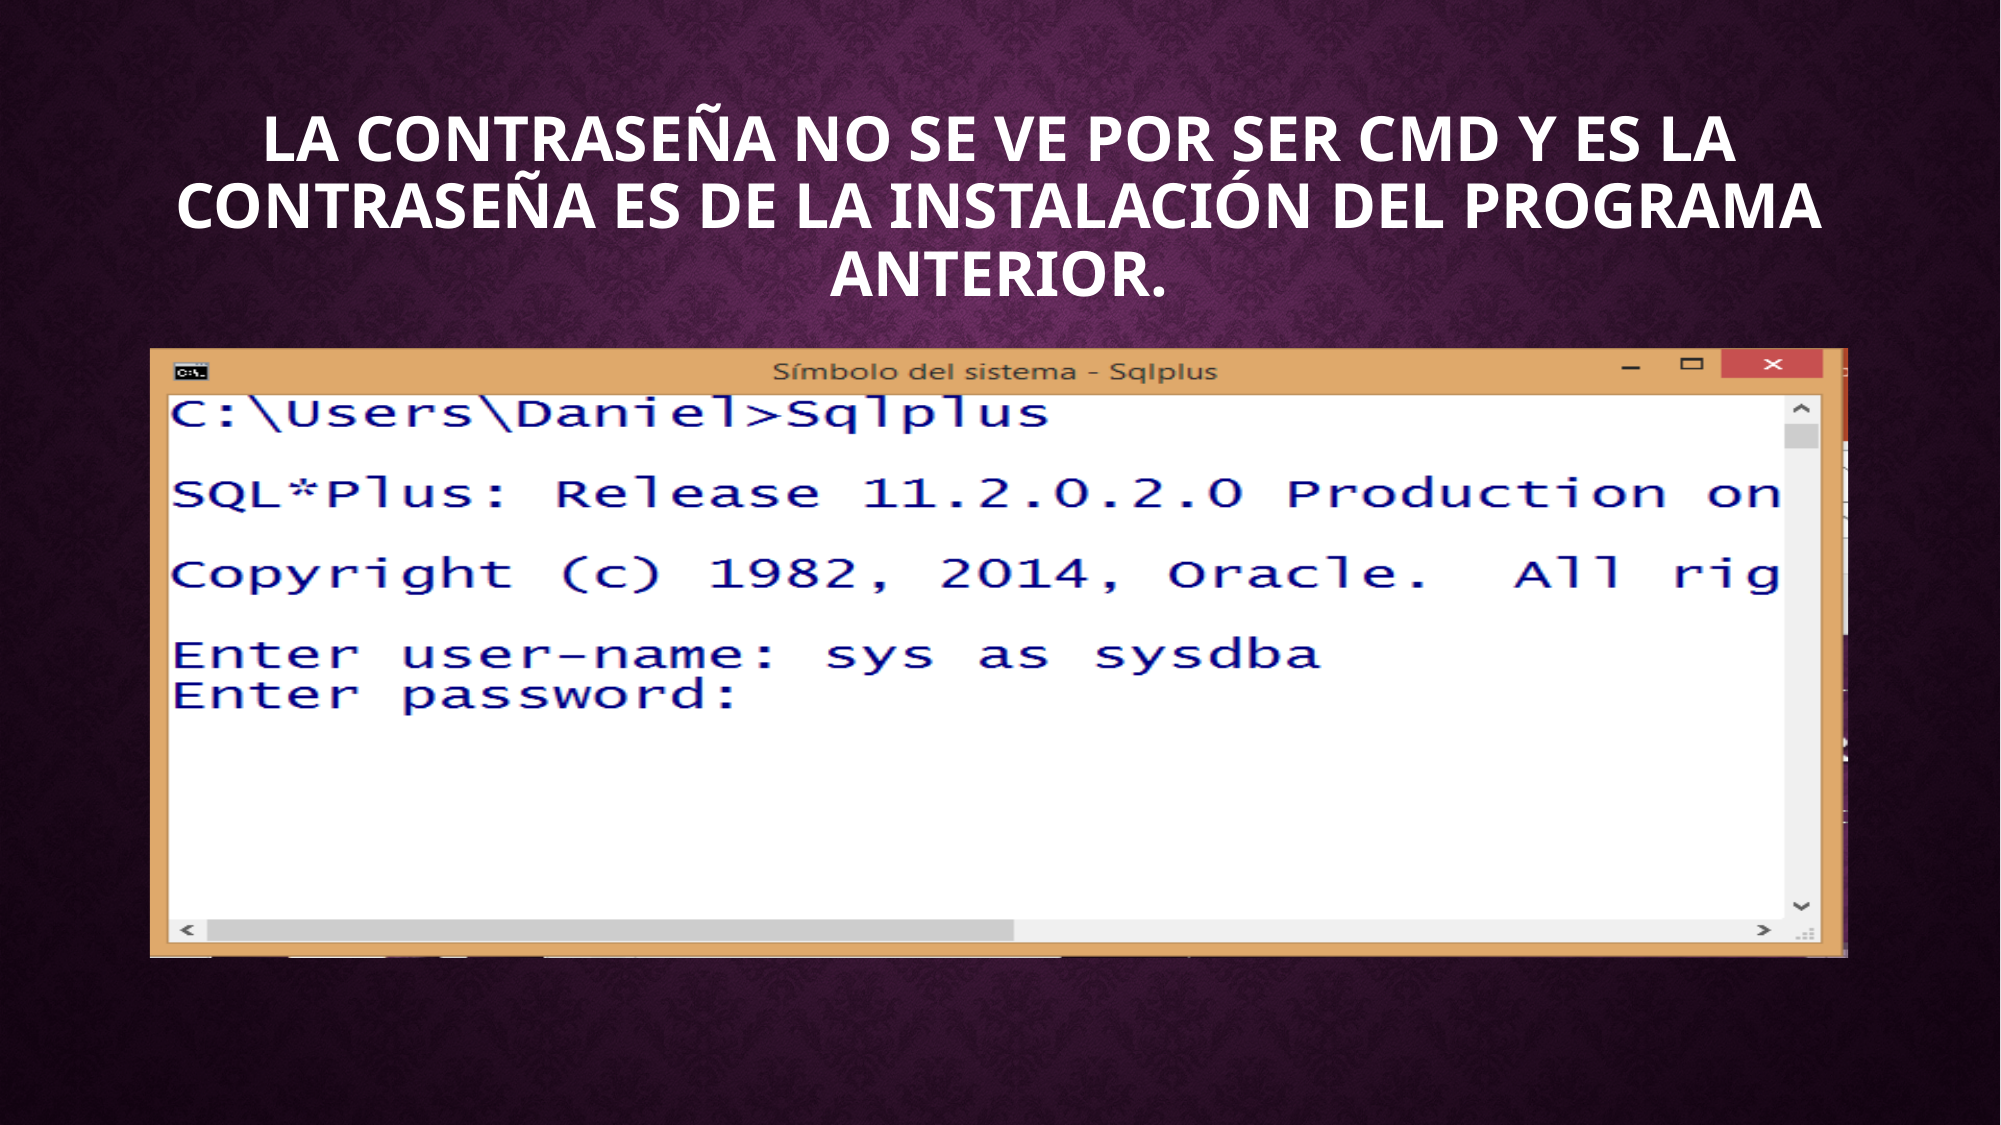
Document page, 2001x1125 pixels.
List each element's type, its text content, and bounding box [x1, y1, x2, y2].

title La contraseña no se ve por ser cmd y es la contraseña es de la instalación del programa anterior. [149, 99, 1849, 318]
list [149, 348, 1849, 958]
